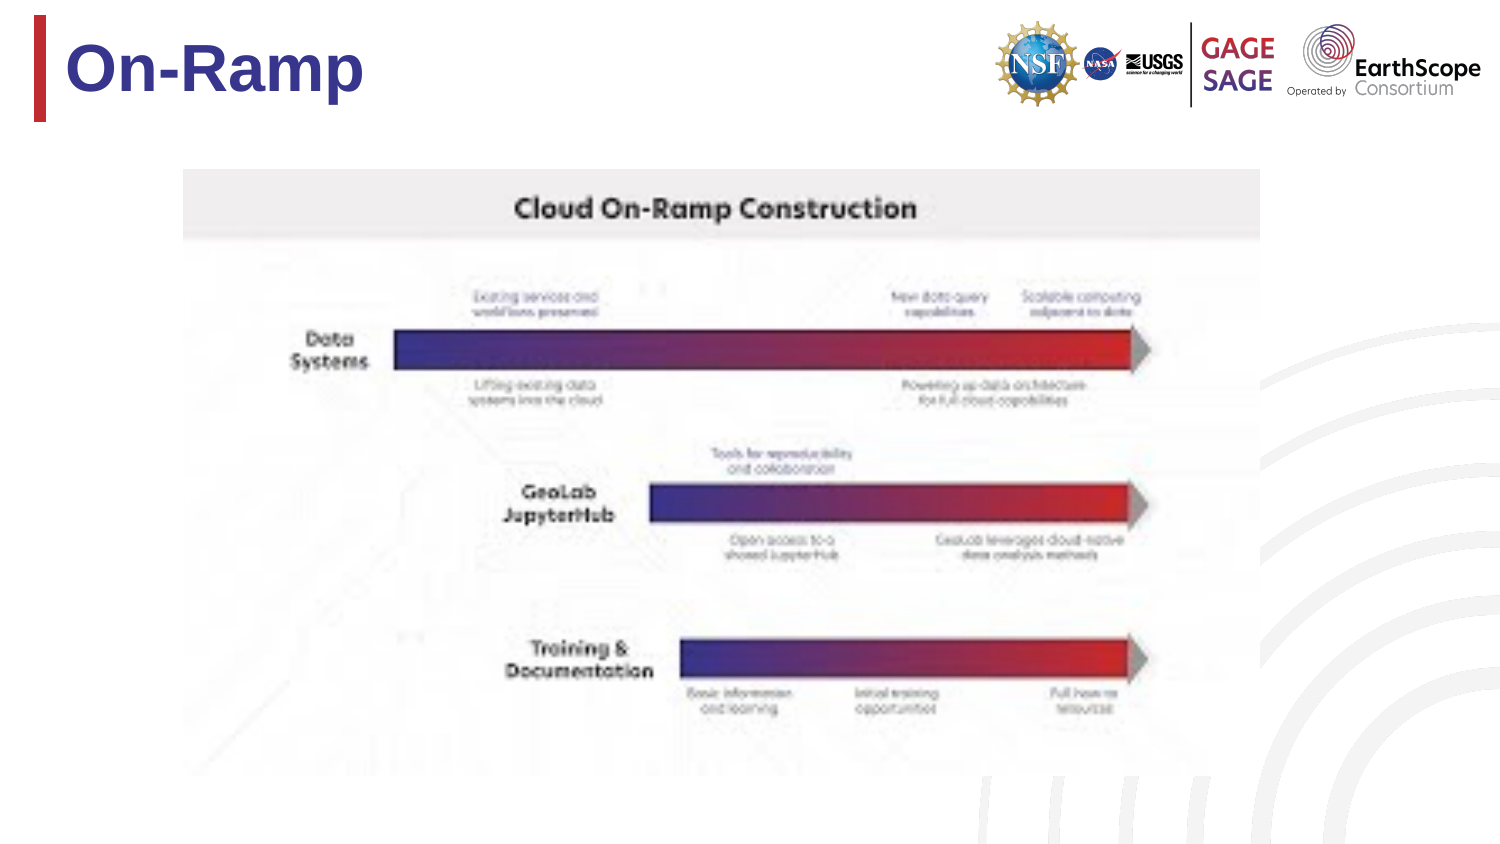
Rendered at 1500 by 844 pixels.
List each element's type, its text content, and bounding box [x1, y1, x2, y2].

picture [990, 16, 1488, 112]
picture [183, 169, 1500, 844]
title On-Ramp [54, 16, 990, 124]
